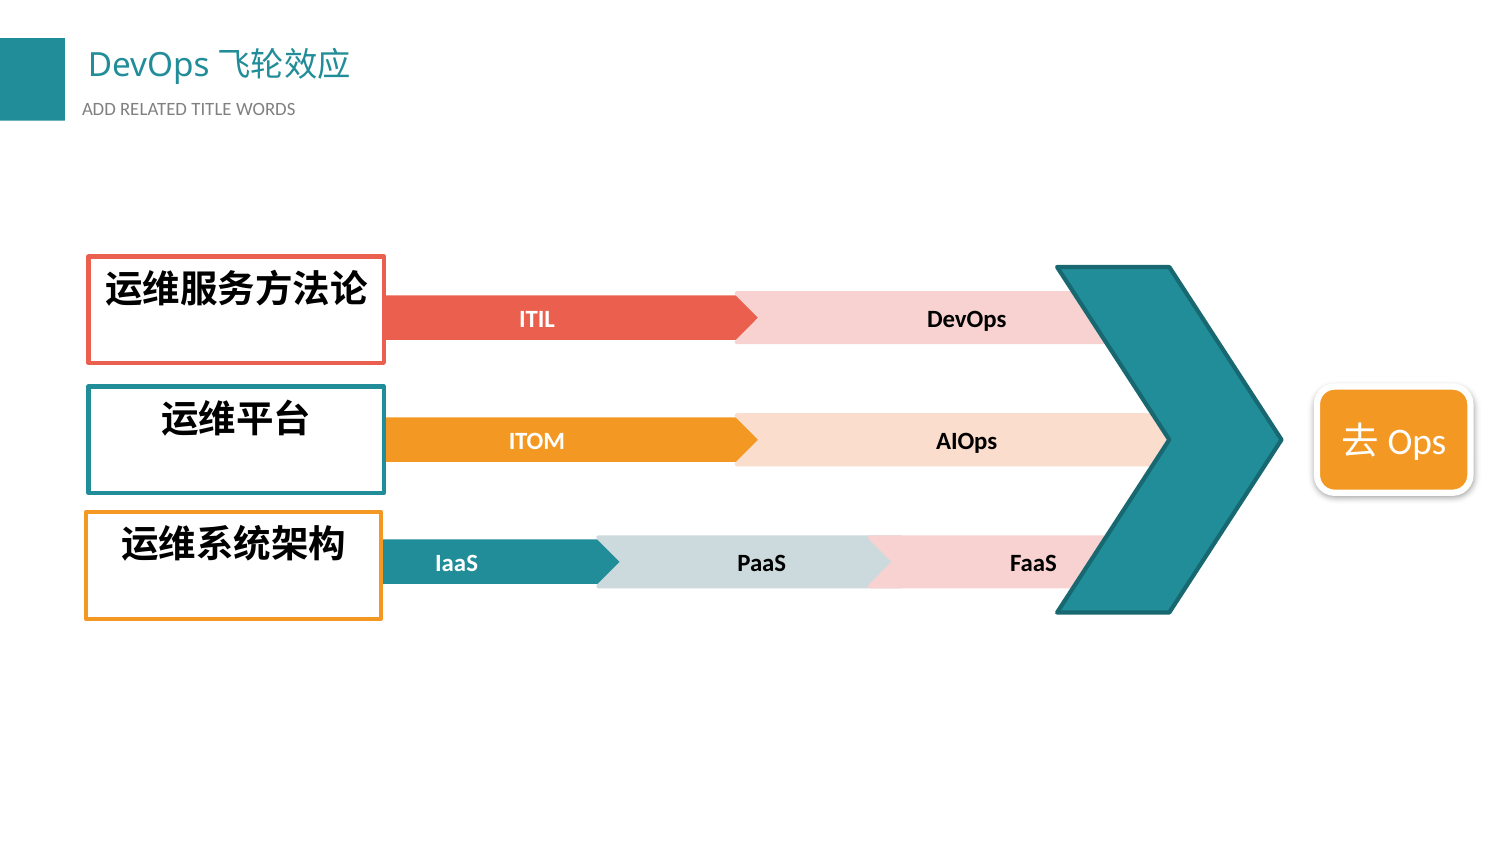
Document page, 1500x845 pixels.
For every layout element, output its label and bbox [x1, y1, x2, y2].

text_box [84, 254, 1284, 624]
text_box [1313, 383, 1474, 496]
